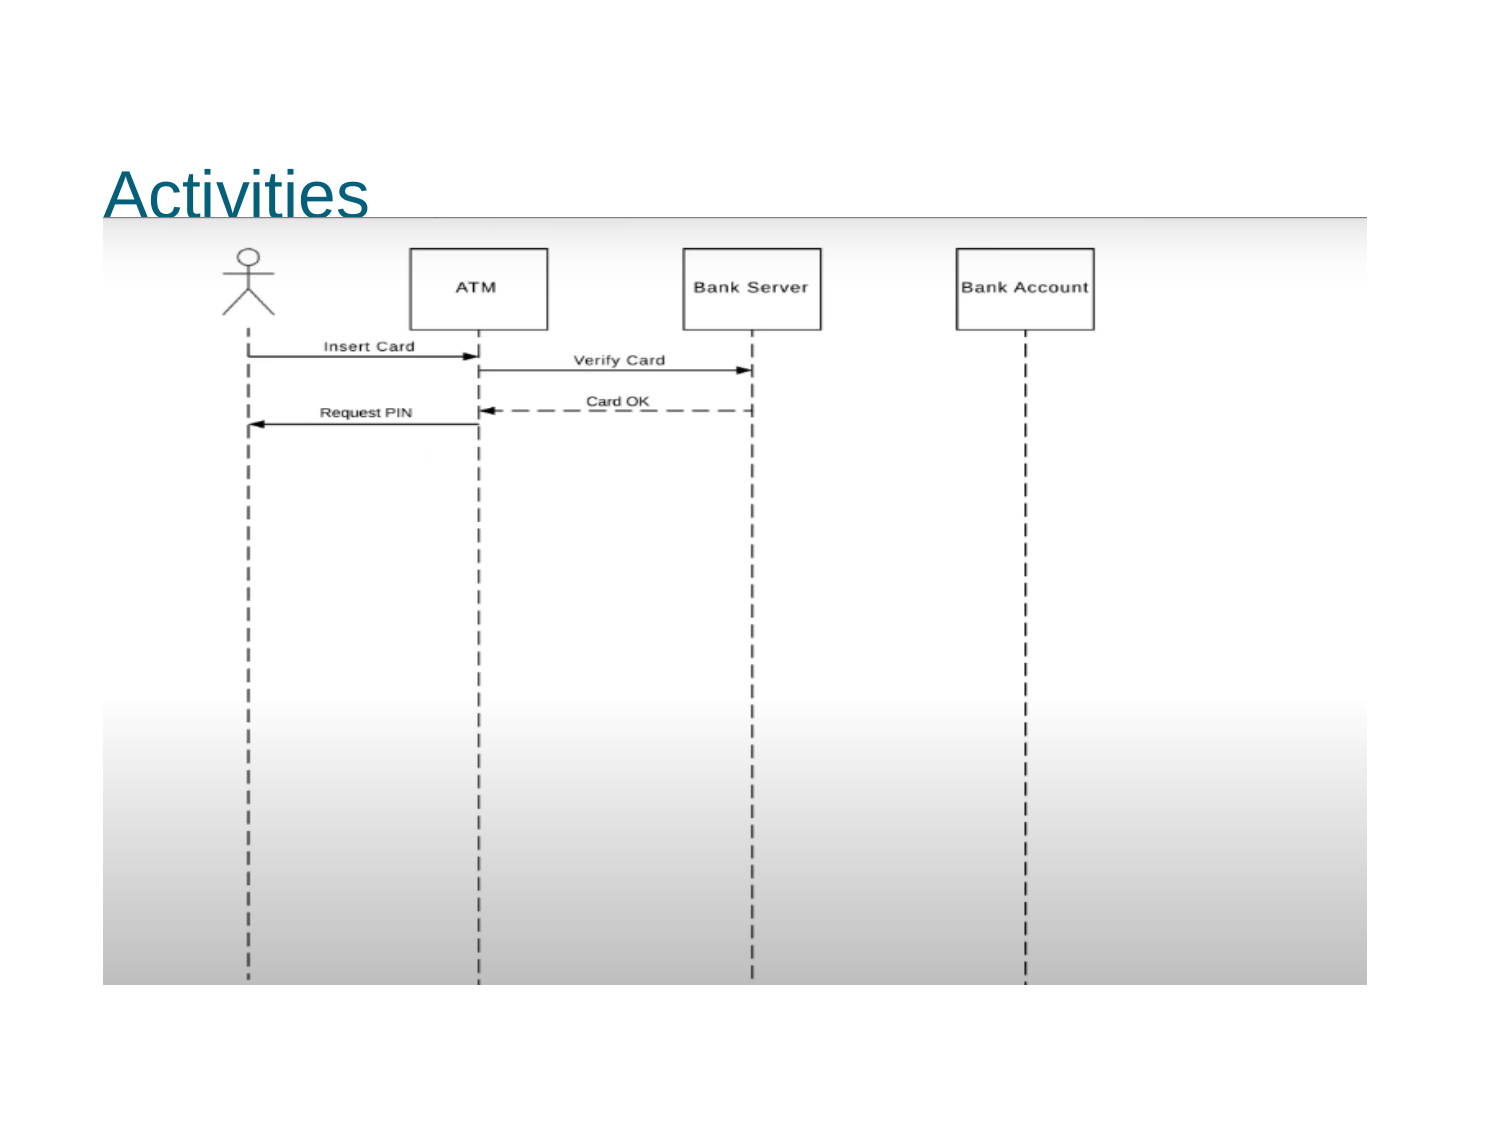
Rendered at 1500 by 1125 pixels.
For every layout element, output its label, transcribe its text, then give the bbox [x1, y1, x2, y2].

picture [102, 217, 1367, 985]
title Activities [103, 150, 1397, 232]
